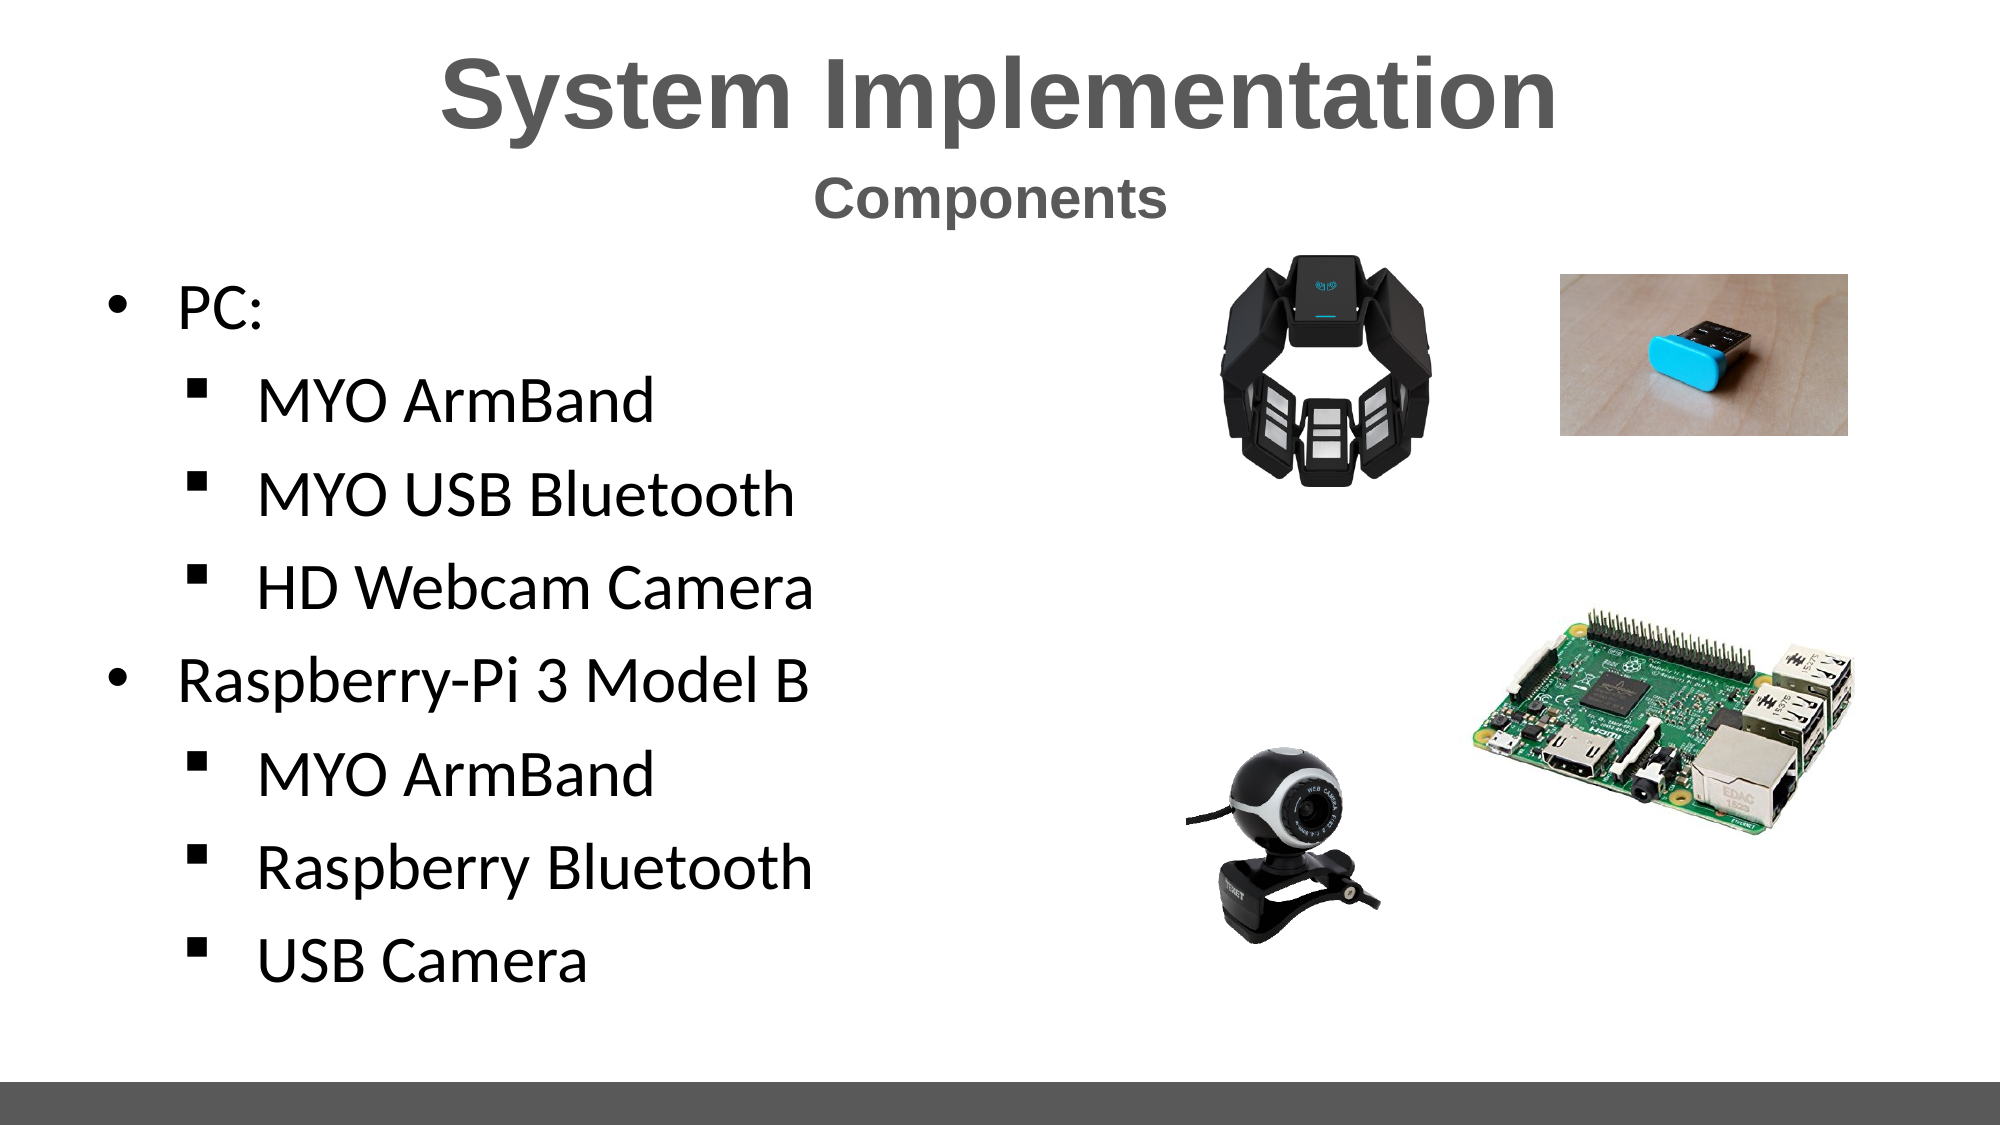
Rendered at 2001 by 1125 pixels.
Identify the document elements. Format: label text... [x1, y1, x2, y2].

picture [1186, 747, 1381, 944]
picture [1218, 255, 1432, 487]
picture [1459, 588, 1870, 853]
text_box PC: MYO ArmBand MYO USB Bluetooth HD Webcam Camera Raspberry-Pi 3 Model B MYO ArmBand Raspberry Bluetooth USB Camera [87, 255, 1640, 1004]
list Components [0, 164, 2000, 234]
title System Implementation [0, 32, 2000, 161]
picture [1560, 274, 1848, 436]
